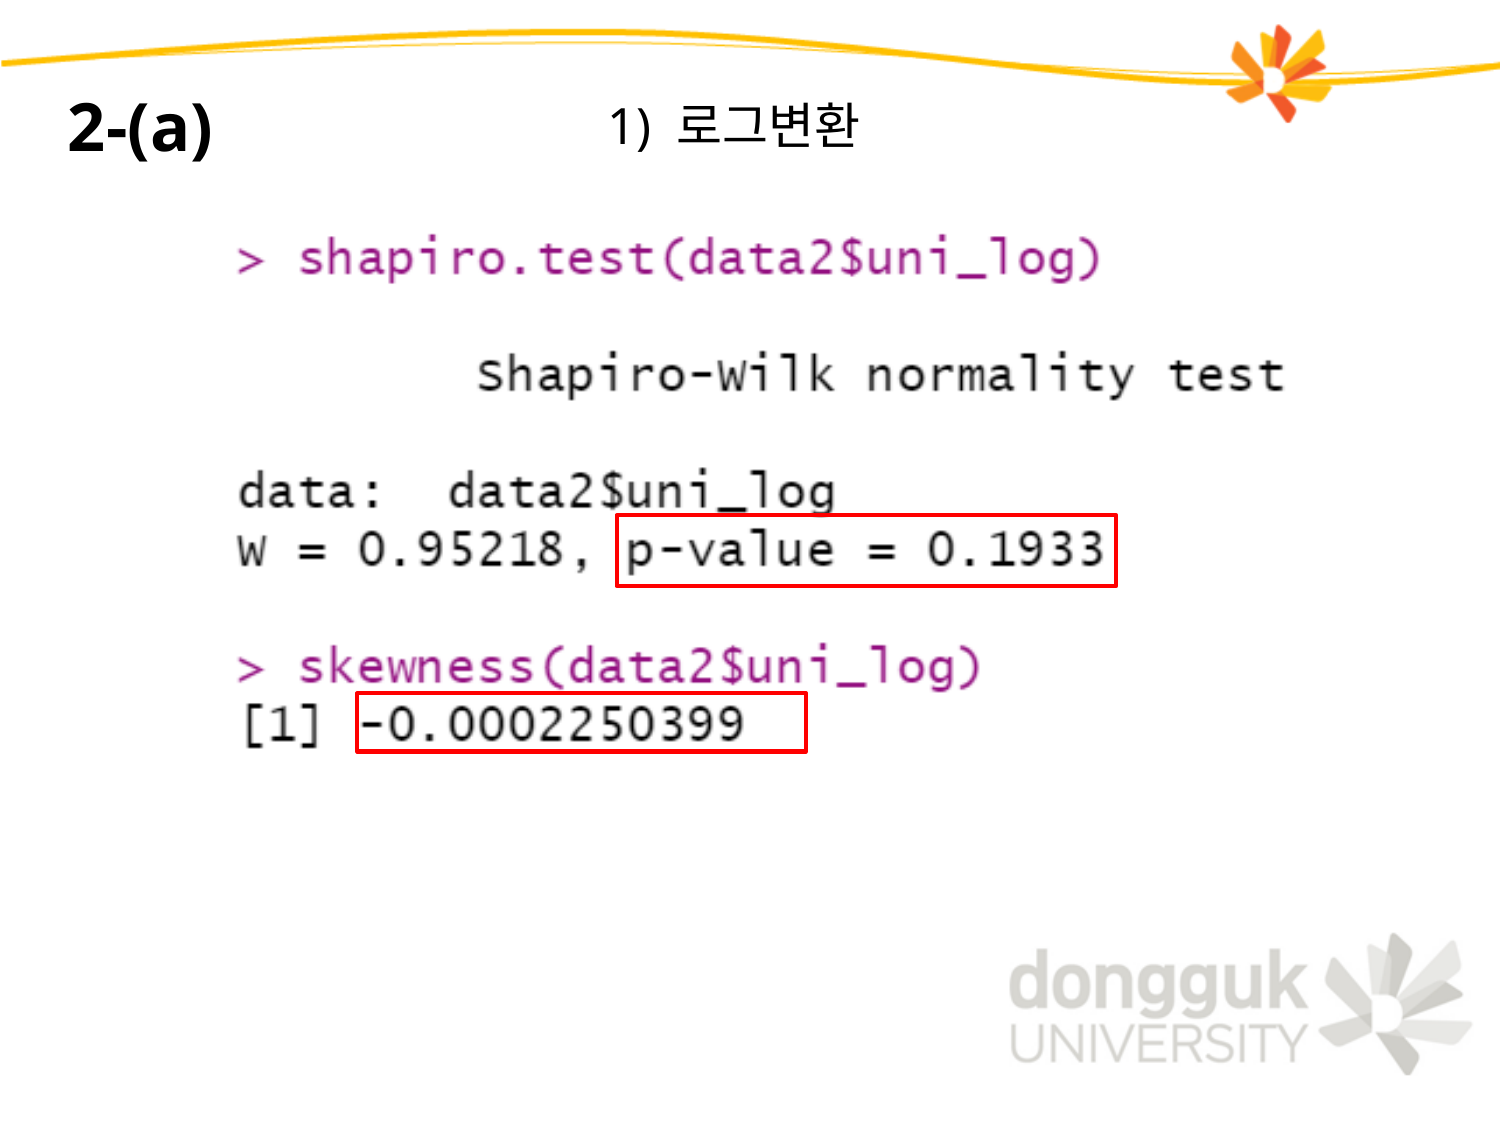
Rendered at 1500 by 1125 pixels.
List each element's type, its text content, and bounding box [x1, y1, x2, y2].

text_box 2-(a) [53, 76, 807, 172]
picture [0, 23, 1500, 1077]
text_box 1) 로그변환 [593, 86, 1066, 162]
